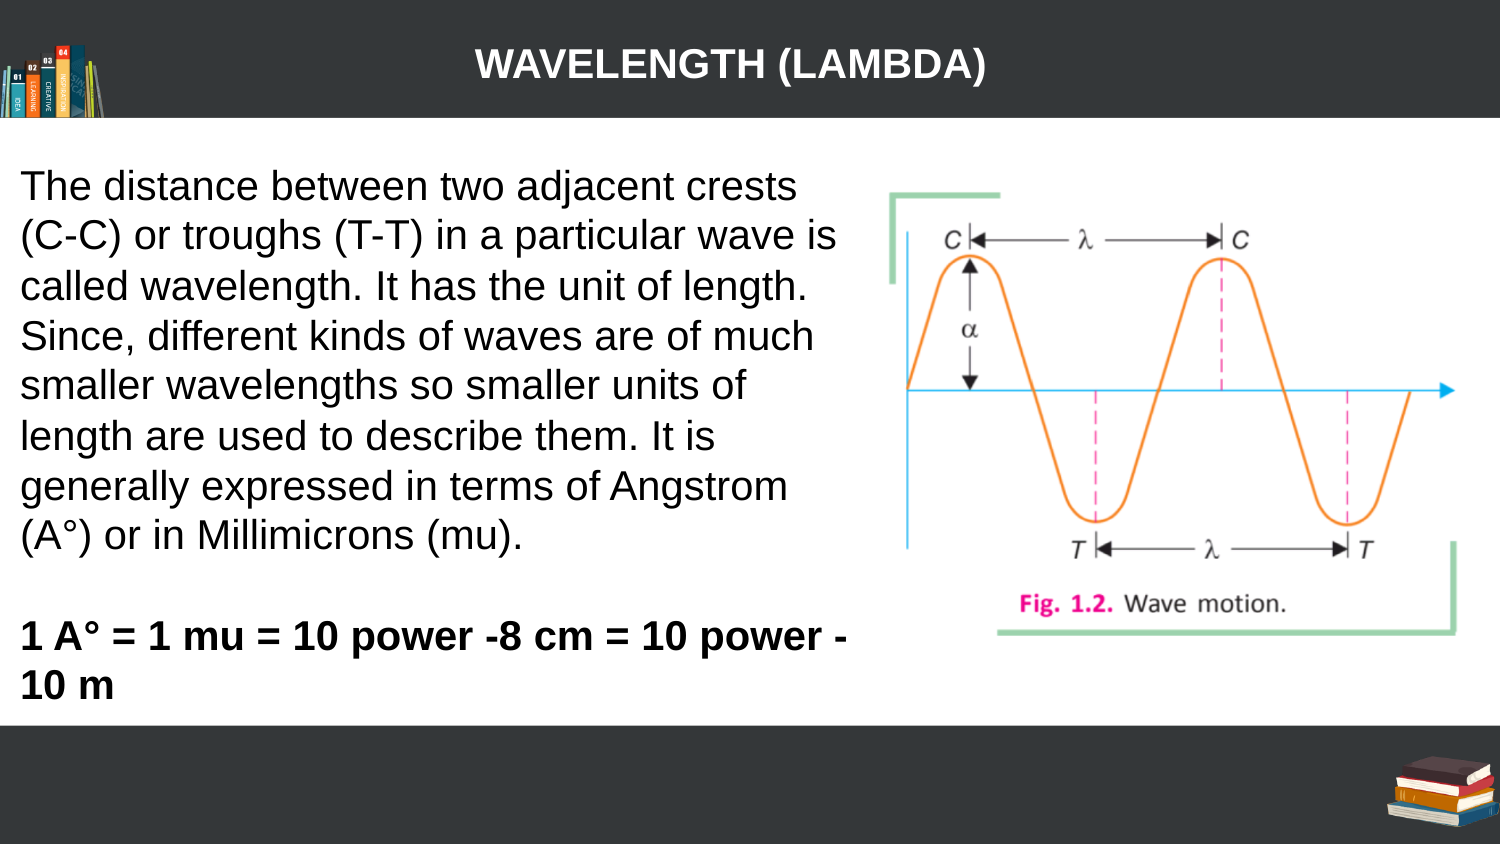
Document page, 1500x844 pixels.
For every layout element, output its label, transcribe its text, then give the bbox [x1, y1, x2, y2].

picture [1387, 756, 1500, 827]
text_box WAVELENGTH (LAMBDA) [345, 29, 1129, 95]
text_box The distance between two adjacent crests (C-C) or troughs (T-T) in a particular wave is called wavelength. It has the unit of length. Since, different kinds of waves are of much smaller wavelengths so smaller units of length are used to describe them. It is generally expressed in terms of Angstrom (A°) or in Millimicrons (mu). 1 A° = 1 mu = 10 power -8 cm = 10 power -10 m [5, 150, 879, 716]
picture [876, 169, 1500, 647]
picture [0, 45, 104, 118]
